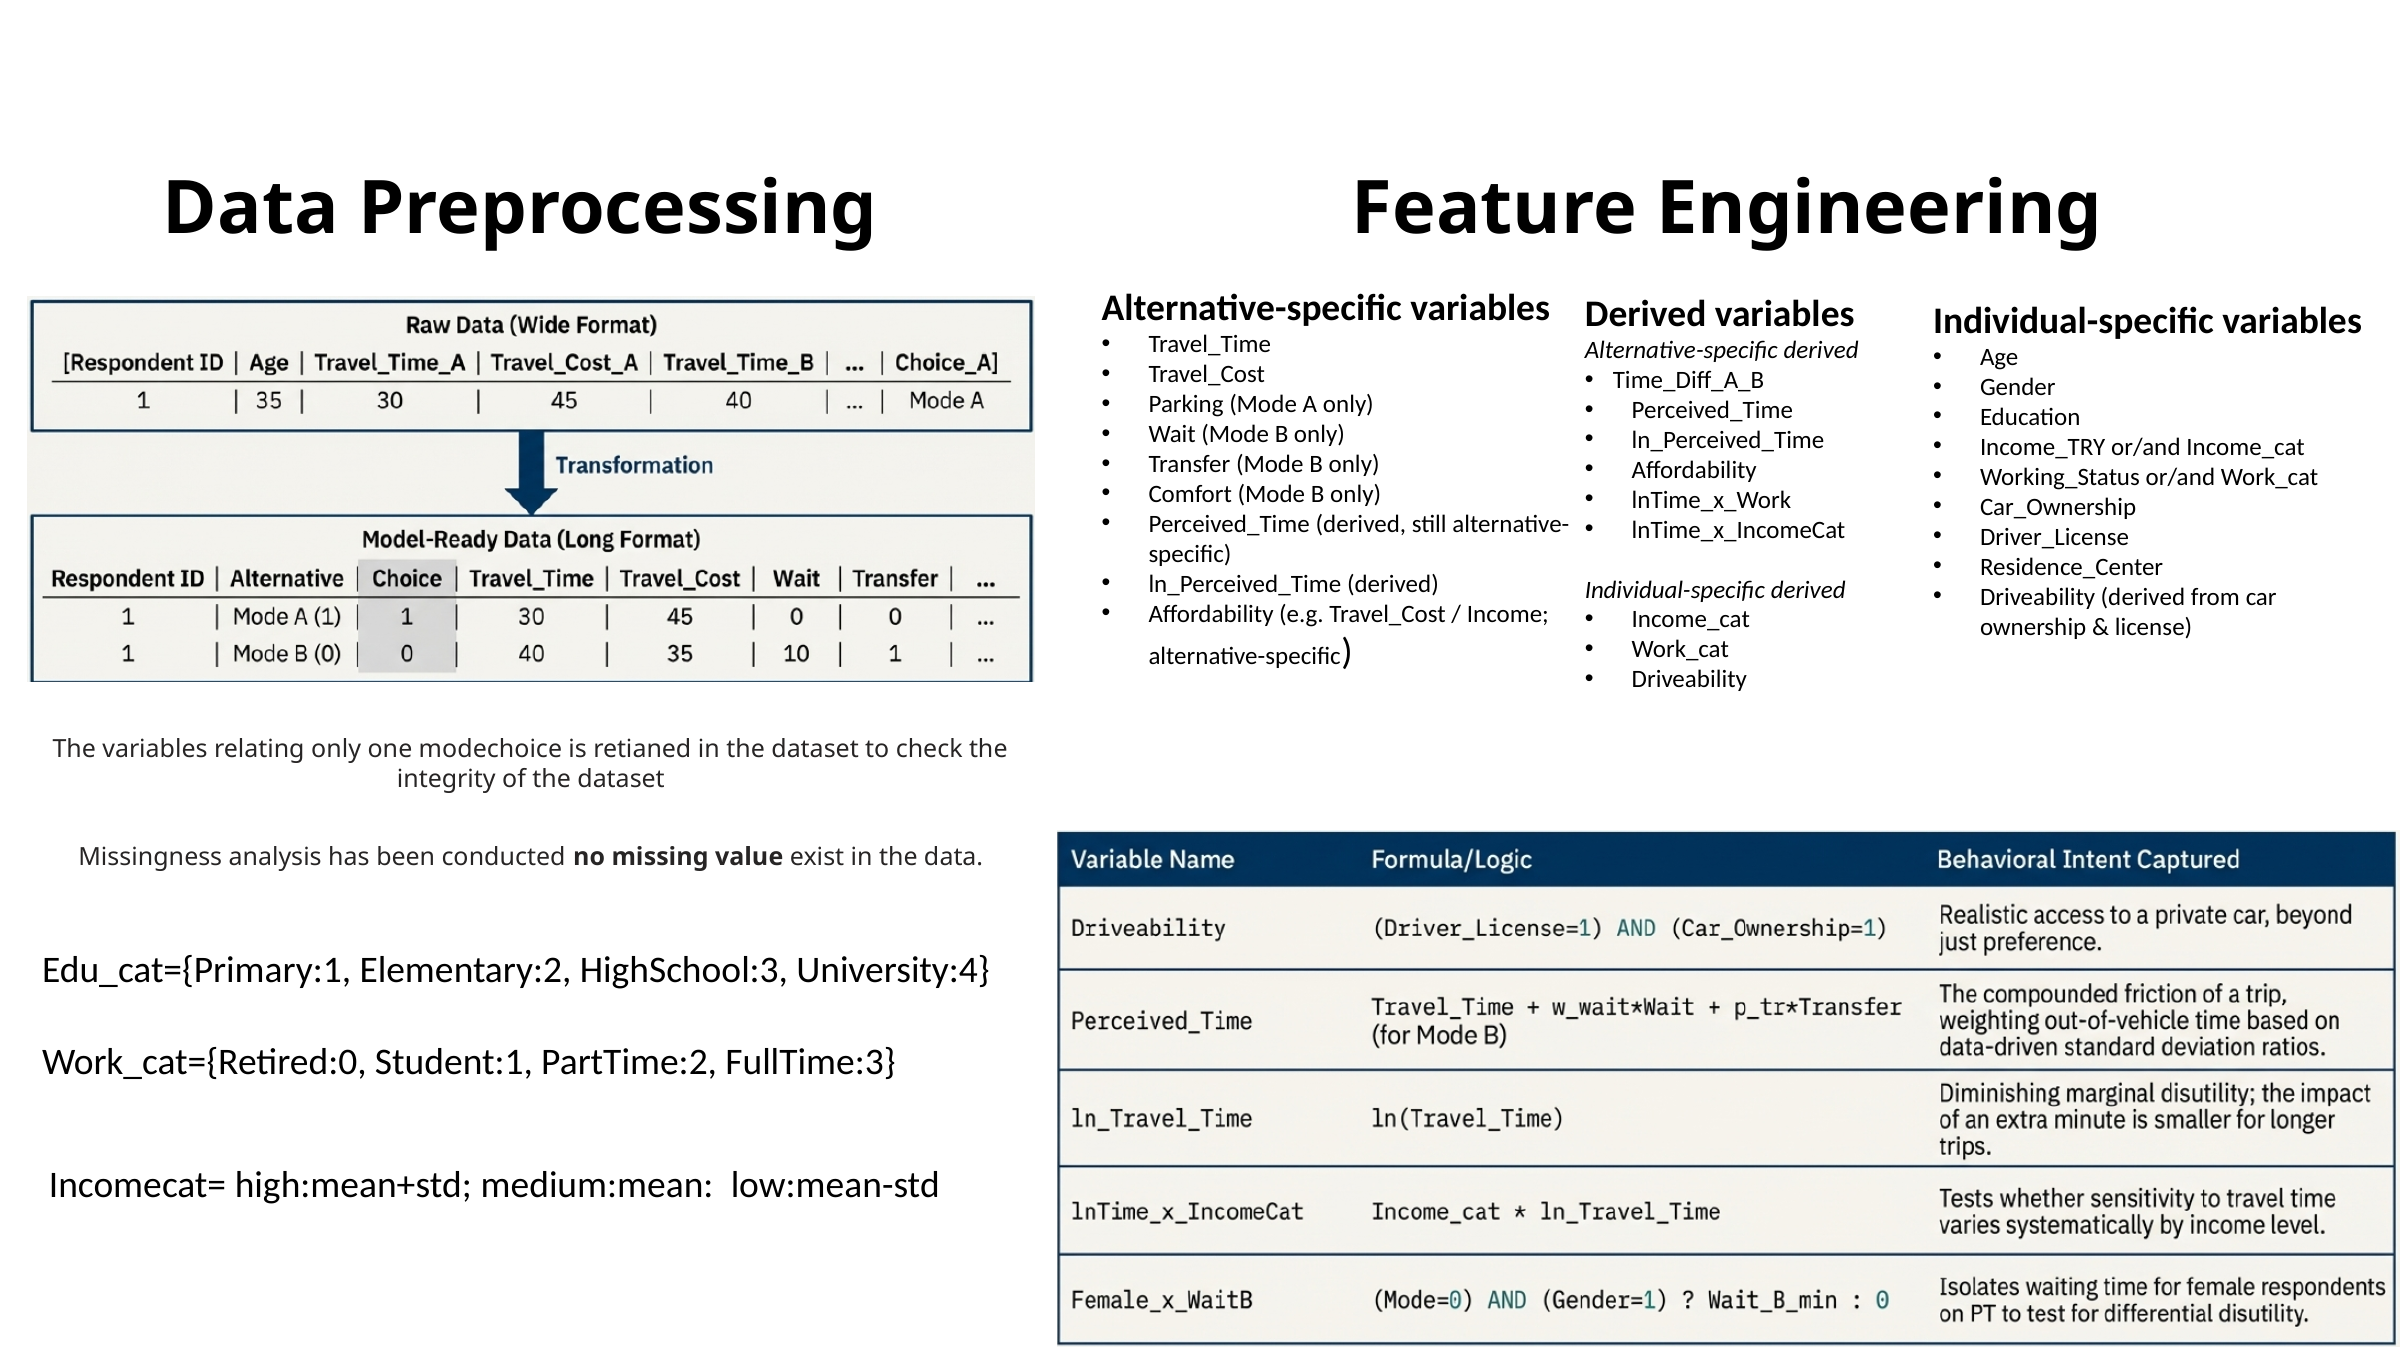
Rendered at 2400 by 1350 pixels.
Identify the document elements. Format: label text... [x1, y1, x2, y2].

text_box Individual-specific variables Age Gender Education Income_TRY or/and Income_cat Working_Status or/and Work_cat Car_Ownership Driver_License Residence_Center Driveability (derived from car ownership & license) [1918, 288, 2400, 648]
text_box The variables relating only one modechoice is retianed in the dataset to check the integrity of the dataset [27, 732, 1035, 820]
text_box Alternative-specific variables Travel_Time Travel_Cost Parking (Mode A only) Wait (Mode B only) Transfer (Mode B only) Comfort (Mode B only) Perceived_Time (derived, still alternative-specific) ln_Perceived_Time (derived) Affordability (e.g. Travel_Cost / Income; alternative-specific) [1086, 275, 1623, 680]
picture [27, 296, 1035, 682]
text_box Data Preprocessing [162, 156, 1057, 242]
text_box Edu_cat={Primary:1, Elementary:2, HighSchool:3, University:4} [27, 937, 1056, 998]
picture [1056, 830, 2400, 1347]
text_box Missingness analysis has been conducted no missing value exist in the data. [27, 840, 1035, 928]
text_box Feature Engineering [1351, 156, 2246, 242]
text_box Work_cat={Retired:0, Student:1, PartTime:2, FullTime:3} [27, 1030, 1056, 1090]
text_box Incomecat= high:mean+std; medium:mean: low:mean-std [34, 1152, 1056, 1212]
text_box Derived variables Alternative-specific derived Time_Diff_A_B Perceived_Time ln_Perceived_Time Affordability lnTime_x_Work lnTime_x_IncomeCat Individual-specific derived Income_cat Work_cat Driveability [1570, 281, 2146, 701]
